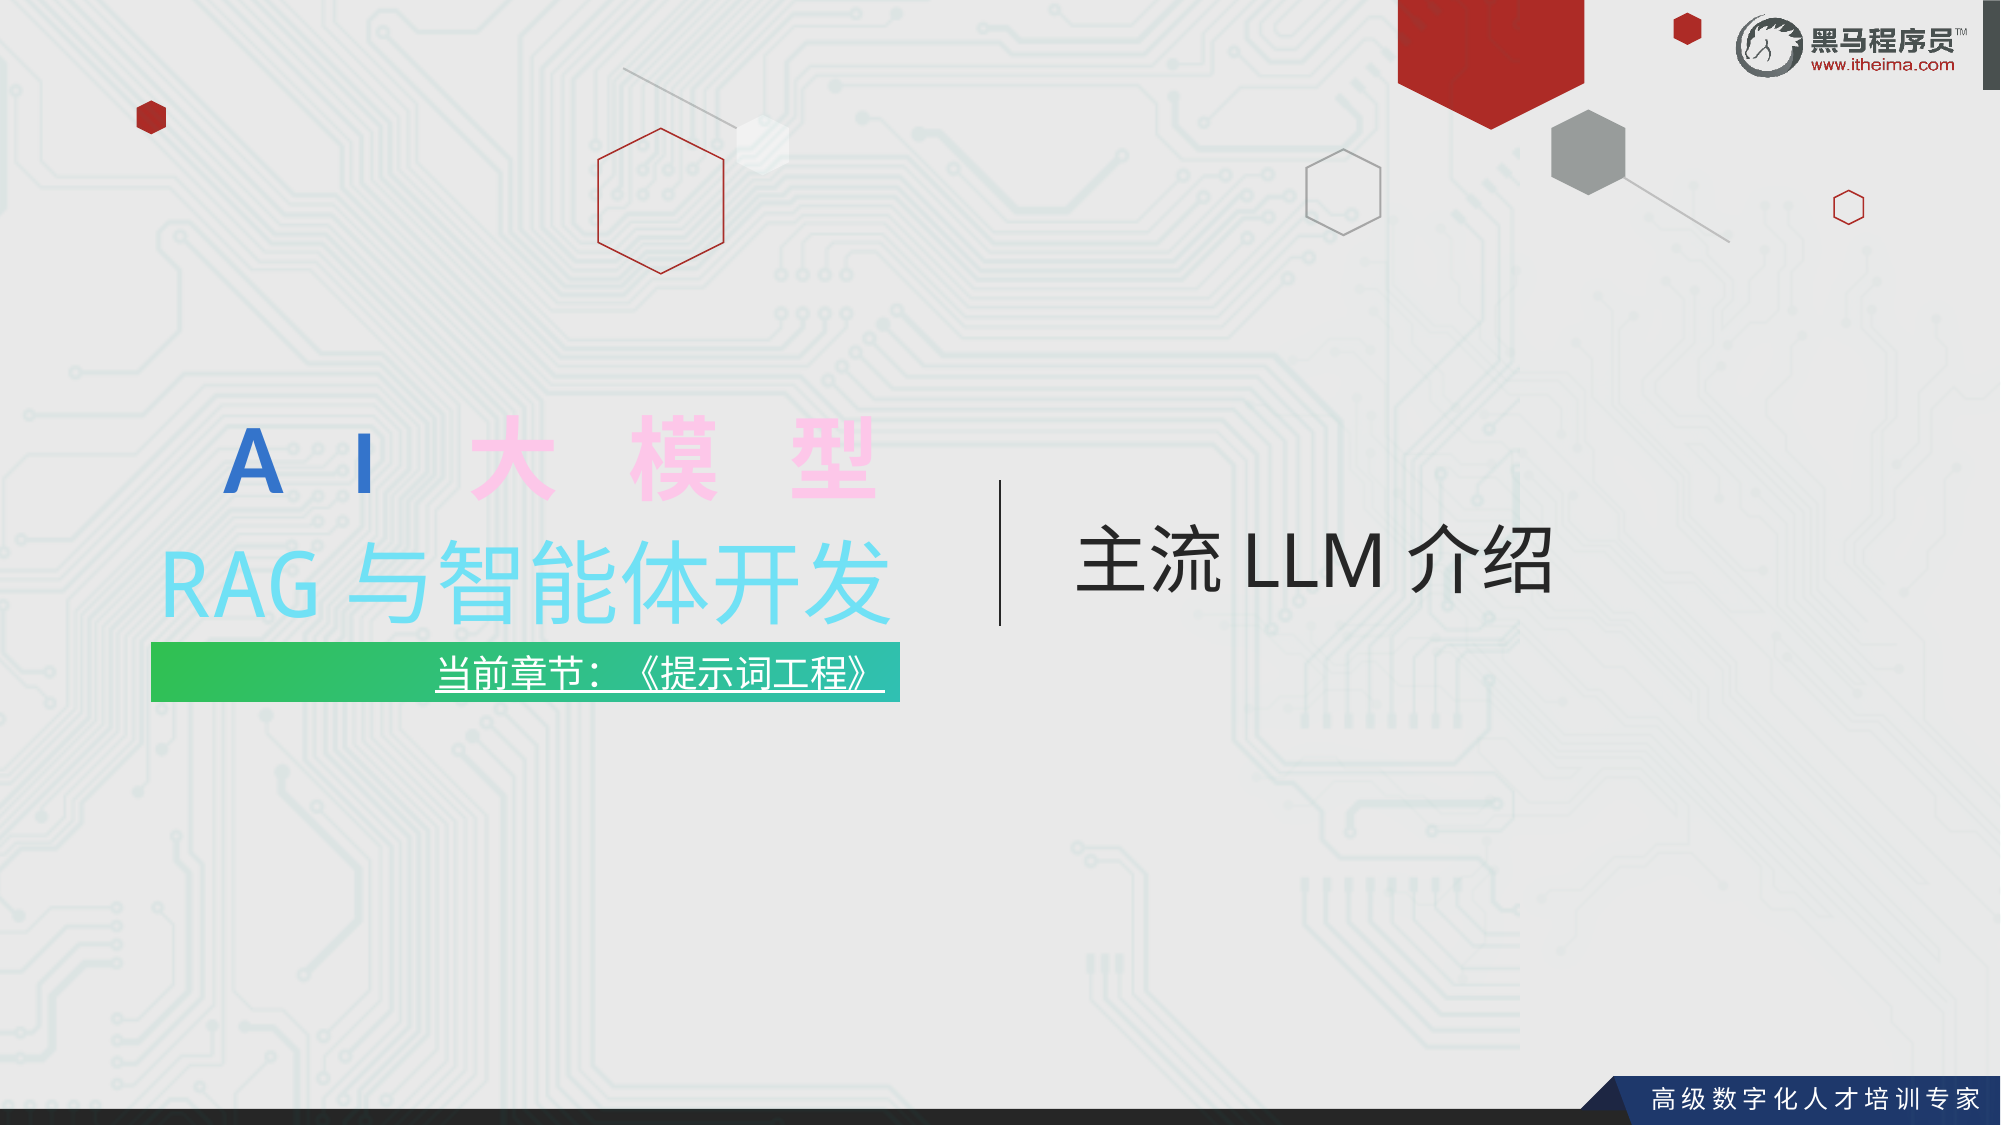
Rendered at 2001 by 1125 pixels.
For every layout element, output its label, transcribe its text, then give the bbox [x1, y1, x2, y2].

text_box 当前章节：《提示词工程》 [151, 681, 900, 702]
list 主流LLM介绍 [1059, 479, 1780, 648]
picture [1705, 0, 1995, 109]
text_box RAG与智能体开发 [66, 481, 986, 681]
list AI大模型 [92, 361, 1012, 562]
